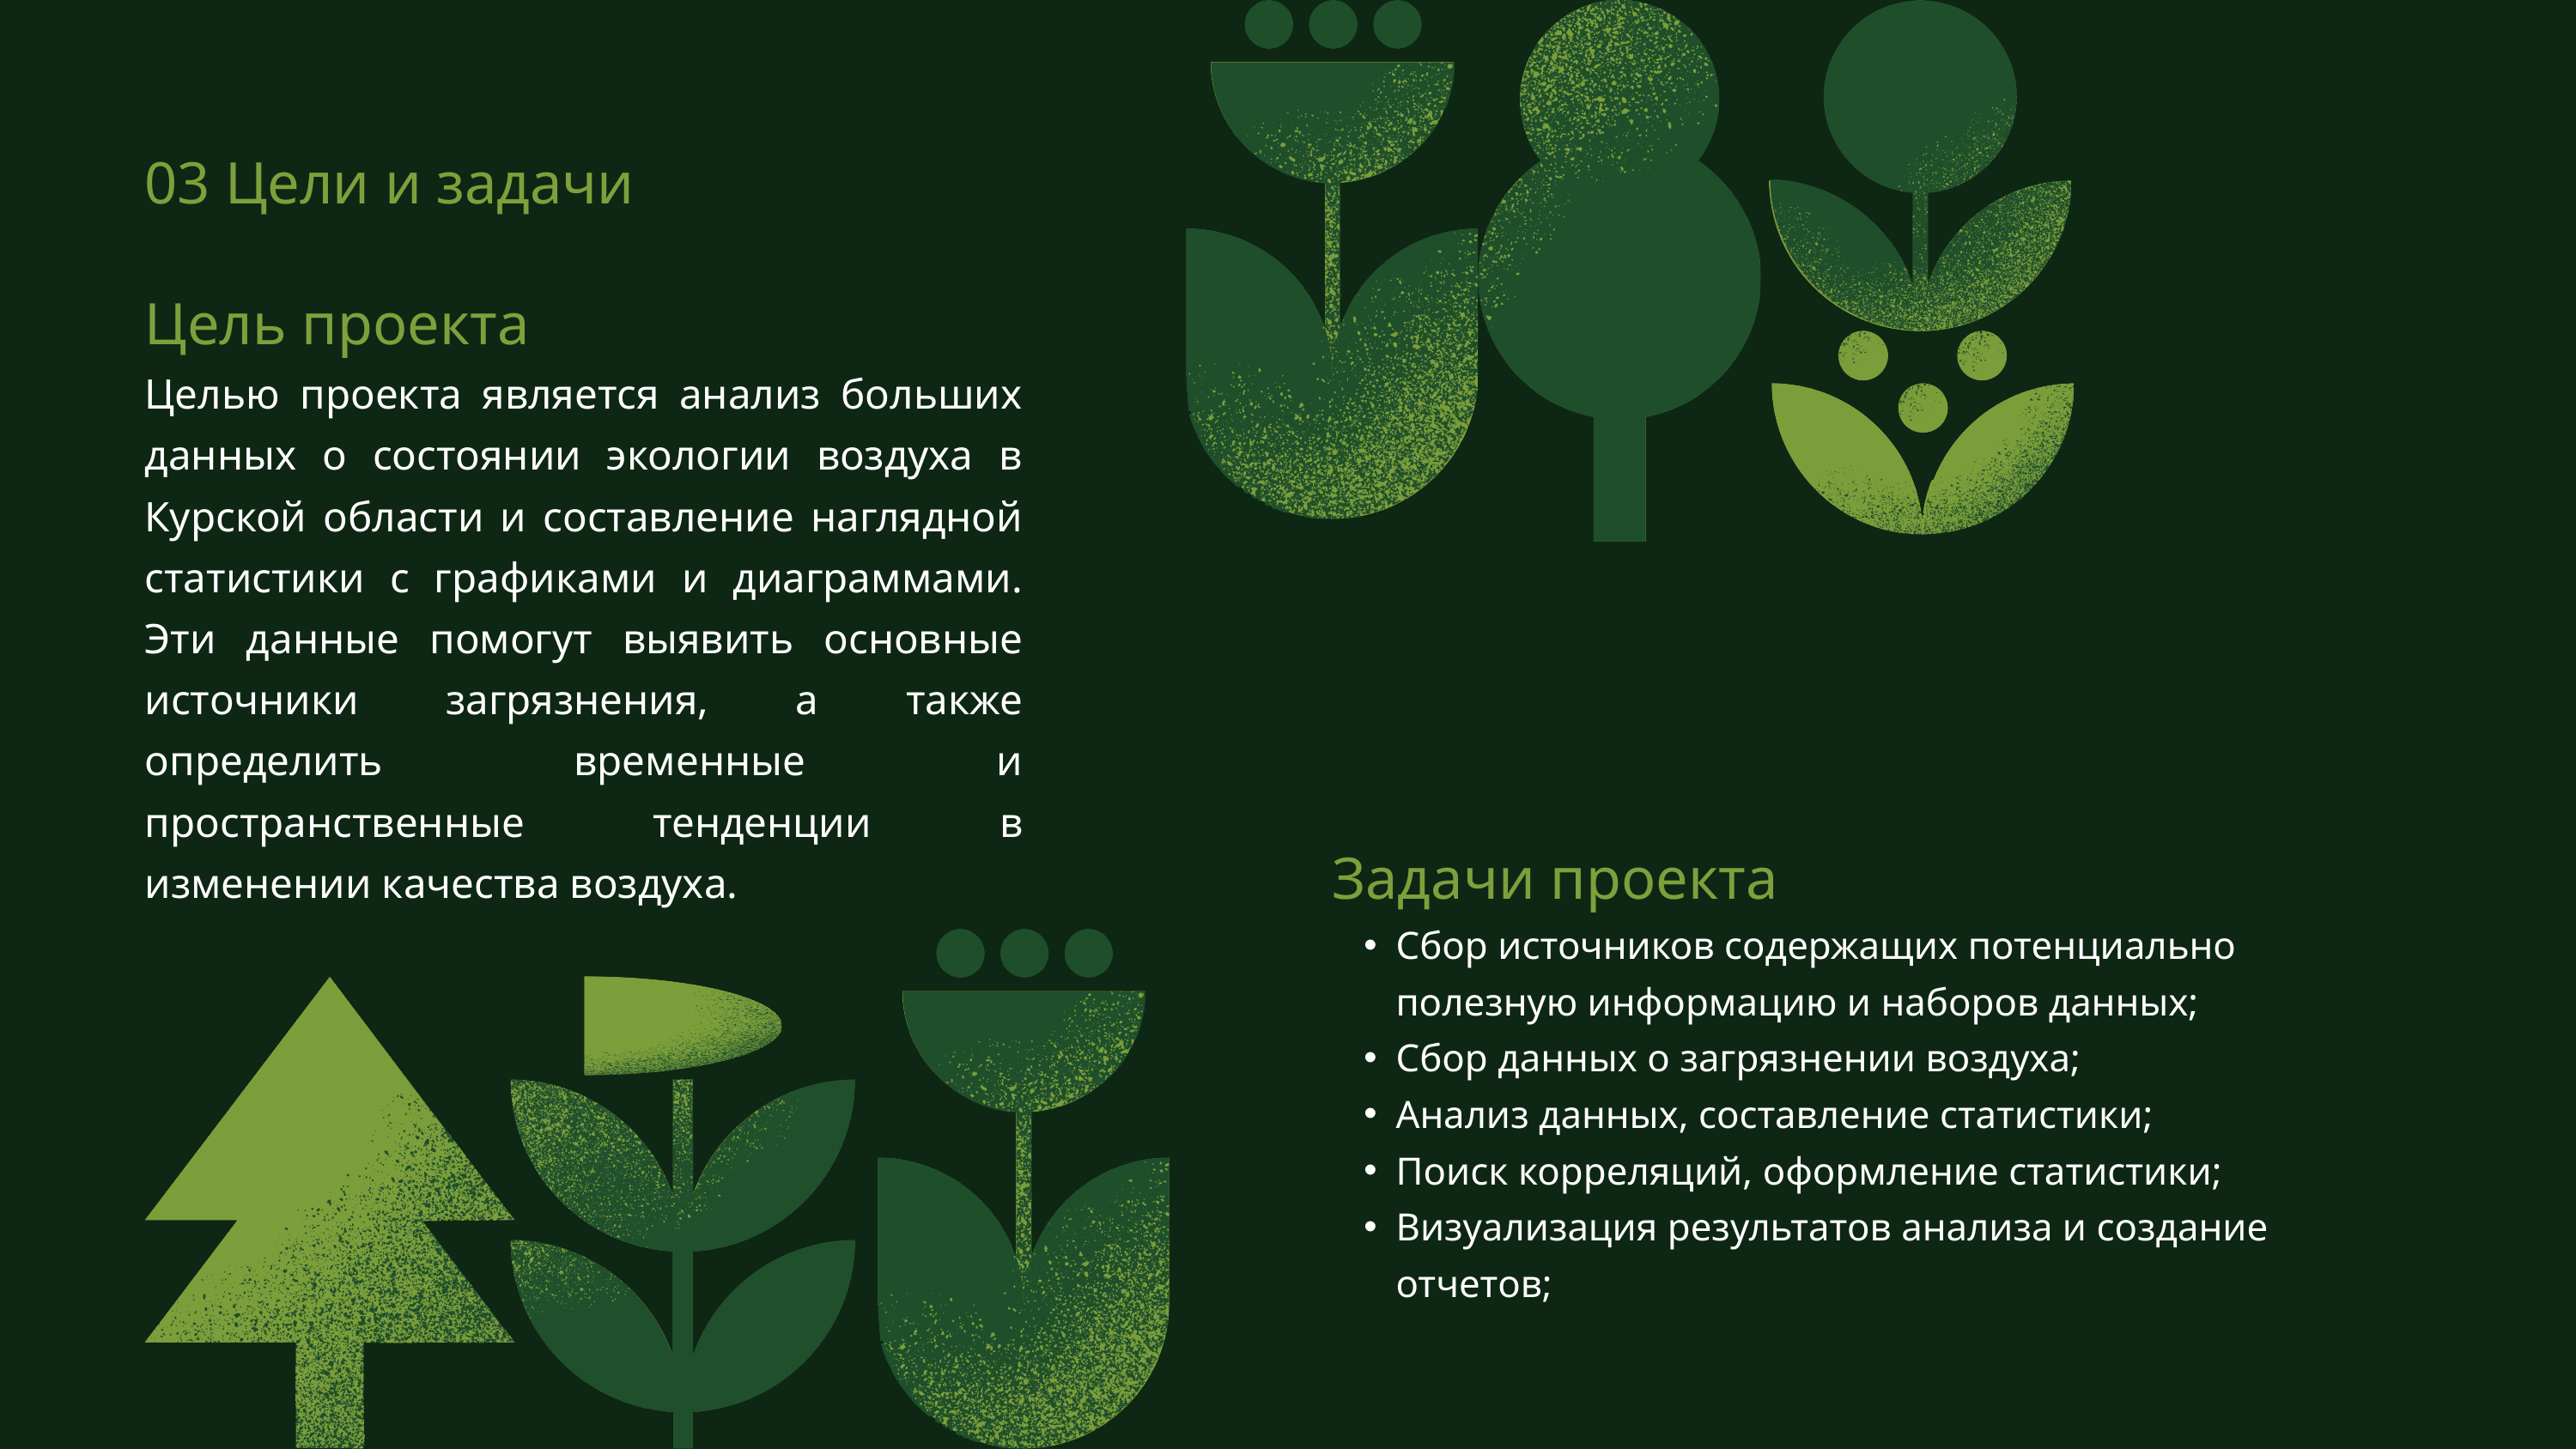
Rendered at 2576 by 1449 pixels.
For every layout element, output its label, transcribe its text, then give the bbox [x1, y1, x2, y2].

text_box [1771, 330, 2075, 535]
text_box [1478, 0, 1761, 542]
text_box 03 Цели и задачи [144, 135, 683, 216]
text_box [1769, 0, 2072, 331]
text_box [144, 976, 515, 1449]
text_box Задачи проекта Сбор источников содержащих потенциально полезную информацию и наборов данных; Сбор данных о загрязнении воздуха; Анализ данных, составление статистики; Поиск корреляций, оформление статистики; Визуализация результатов анализа и создание отчетов; [1332, 824, 2425, 1306]
text_box [515, 1079, 856, 1449]
text_box [584, 976, 782, 1076]
text_box [878, 929, 1170, 1449]
text_box Цель проекта Целью проекта является анализ больших данных о состоянии экологии воздуха в Курской области и составление наглядной статистики с графиками и диаграммами. Эти данные помогут выявить основные источники загрязнения, а также определить временные и пространственные тенденции в изменении качества воздуха. [144, 276, 1024, 906]
text_box [1186, 0, 1478, 519]
